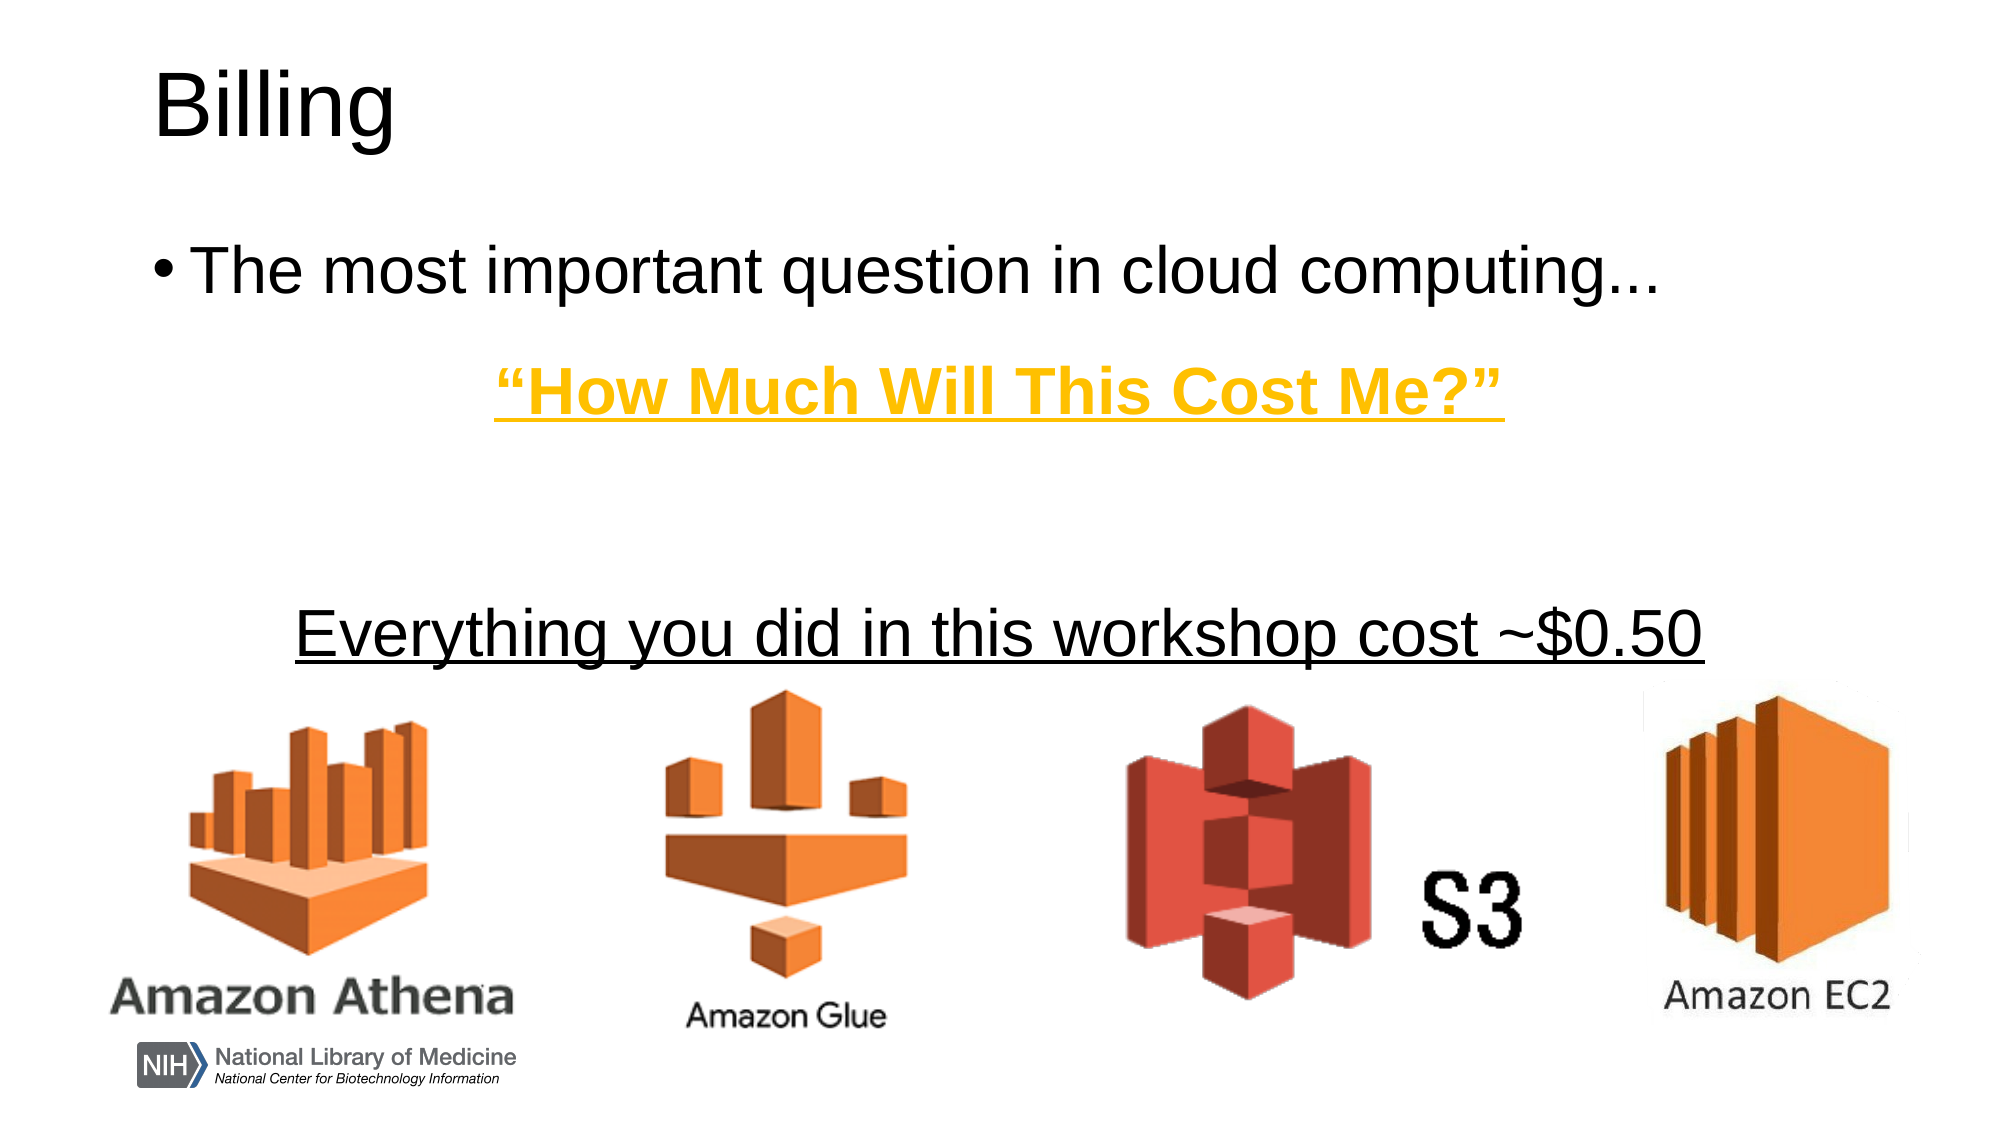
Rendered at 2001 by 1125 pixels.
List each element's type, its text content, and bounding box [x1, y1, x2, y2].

picture [70, 698, 558, 1088]
list The most important question in cloud computing... “How Much Will This Cost Me?” Everything you did in this workshop cost ~$0.50 [137, 199, 1863, 888]
text_box Billing [137, 37, 1863, 175]
picture [643, 670, 930, 1071]
picture [1070, 641, 2000, 1037]
